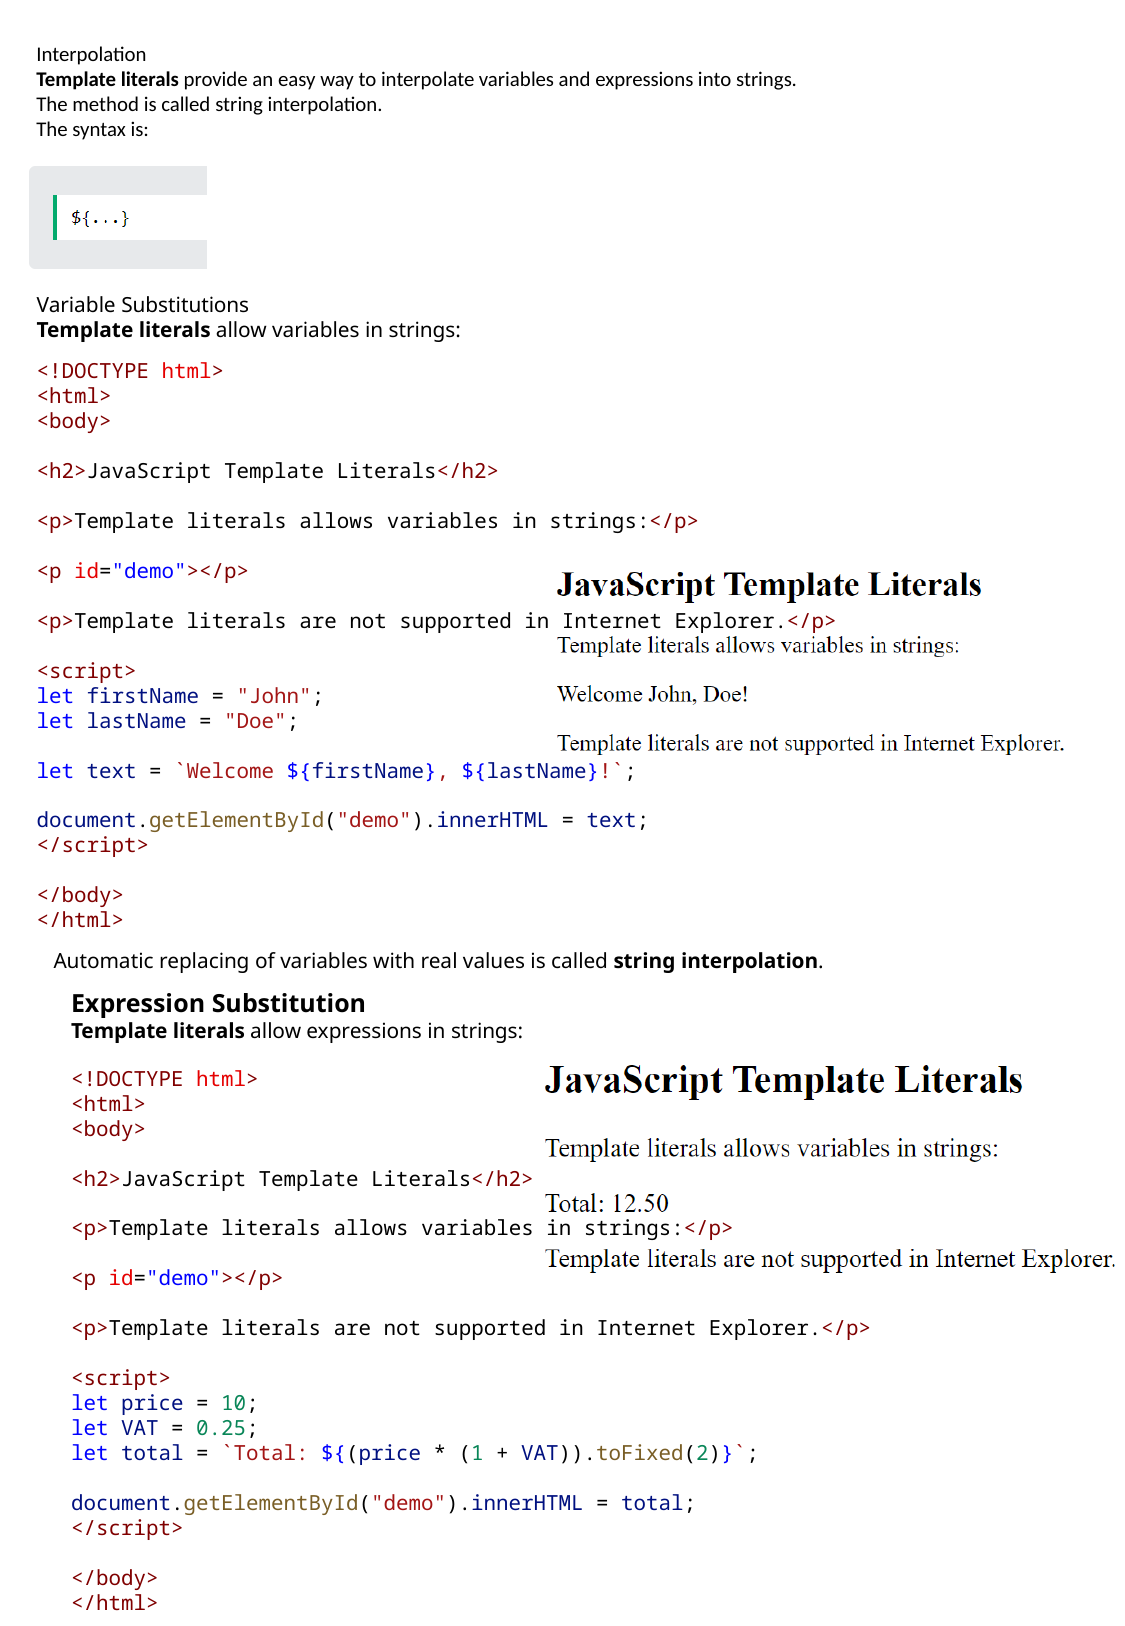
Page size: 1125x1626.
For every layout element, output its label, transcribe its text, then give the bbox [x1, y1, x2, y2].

text_box Interpolation Template literals provide an easy way to interpolate variables and expressions into strings. The method is called string interpolation. The syntax is: [21, 33, 1078, 148]
picture [534, 1051, 1125, 1285]
text_box Variable Substitutions Template literals allow variables in strings: [21, 284, 585, 350]
picture [21, 161, 207, 275]
picture [549, 559, 1073, 760]
text_box Expression Substitution Template literals allow expressions in strings: [56, 980, 913, 1051]
text_box <!DOCTYPE html> <html> <body> <h2>JavaScript Template Literals</h2> <p>Template literals allows variables in strings:</p> <p id="demo"></p> <p>Template literals are not supported in Internet Explorer.</p> <script> let firstName = "John"; let lastName = "Doe"; let text = `Welcome ${firstName}, ${lastName}!`; document.getElementById("demo").innerHTML = text; </script> </body> </html> [21, 350, 984, 990]
text_box <!DOCTYPE html> <html> <body> <h2>JavaScript Template Literals</h2> <p>Template literals allows variables in strings:</p> <p id="demo"></p> <p>Template literals are not supported in Internet Explorer.</p> <script> let price = 10; let VAT = 0.25; let total = `Total: ${(price * (1 + VAT)).toFixed(2)}`; document.getElementById("demo").innerHTML = total; </script> </body> </html> [56, 1057, 913, 1623]
text_box Automatic replacing of variables with real values is called string interpolation. [38, 940, 1062, 980]
